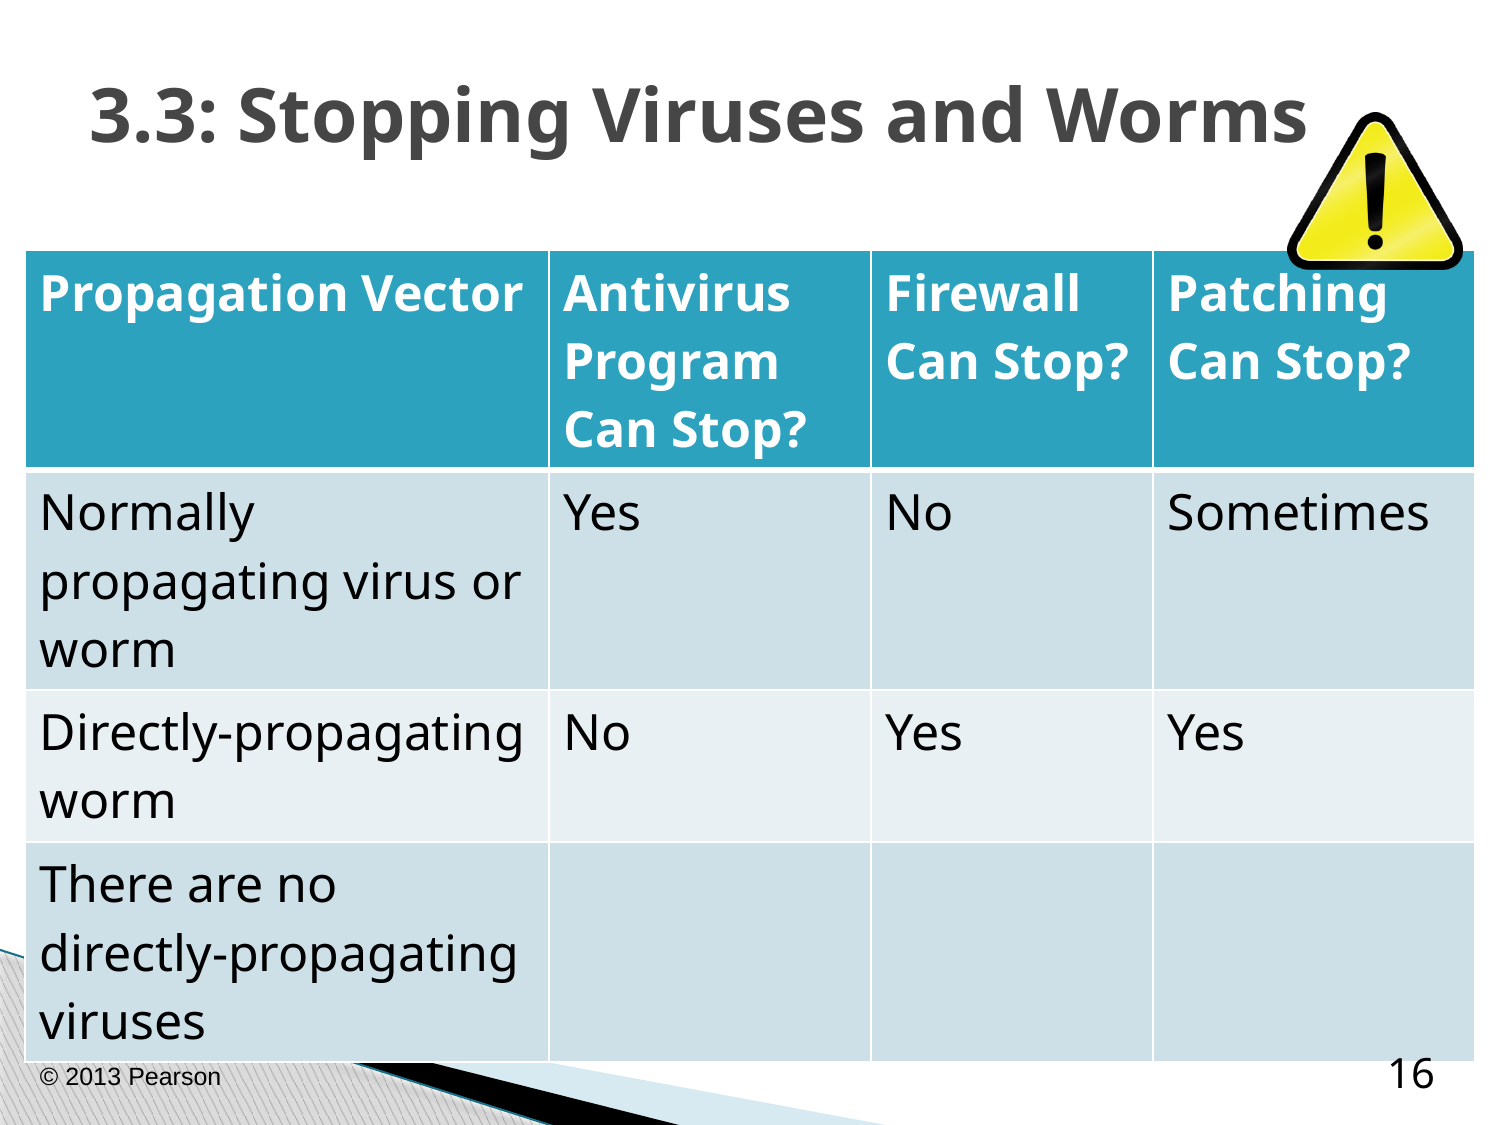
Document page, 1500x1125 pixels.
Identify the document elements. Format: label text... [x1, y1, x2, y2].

table_header Firewall Can Stop? [872, 251, 1152, 467]
table_cell [550, 843, 870, 1061]
table_cell Yes [1154, 691, 1474, 841]
table_header Antivirus Program Can Stop? [550, 251, 870, 467]
table_cell Yes [872, 691, 1152, 841]
title 3.3: Stopping Viruses and Worms [75, 50, 1425, 175]
table_cell Sometimes [1154, 473, 1474, 689]
table_cell [872, 843, 1152, 1061]
slide_number 16 [1325, 1051, 1450, 1112]
picture [1287, 112, 1463, 270]
table_header Propagation Vector [26, 251, 548, 467]
table_cell Directly-propagating worm [26, 691, 548, 841]
table_cell No [872, 473, 1152, 689]
table_cell No [550, 691, 870, 841]
table_header Patching Can Stop? [1154, 251, 1474, 467]
table_cell Normally propagating virus or worm [26, 473, 548, 689]
table_cell [1154, 843, 1474, 1061]
table_cell There are no directly-propagating viruses [26, 843, 548, 1061]
table_cell Yes [550, 473, 870, 689]
footer © 2013 Pearson [24, 1050, 238, 1098]
